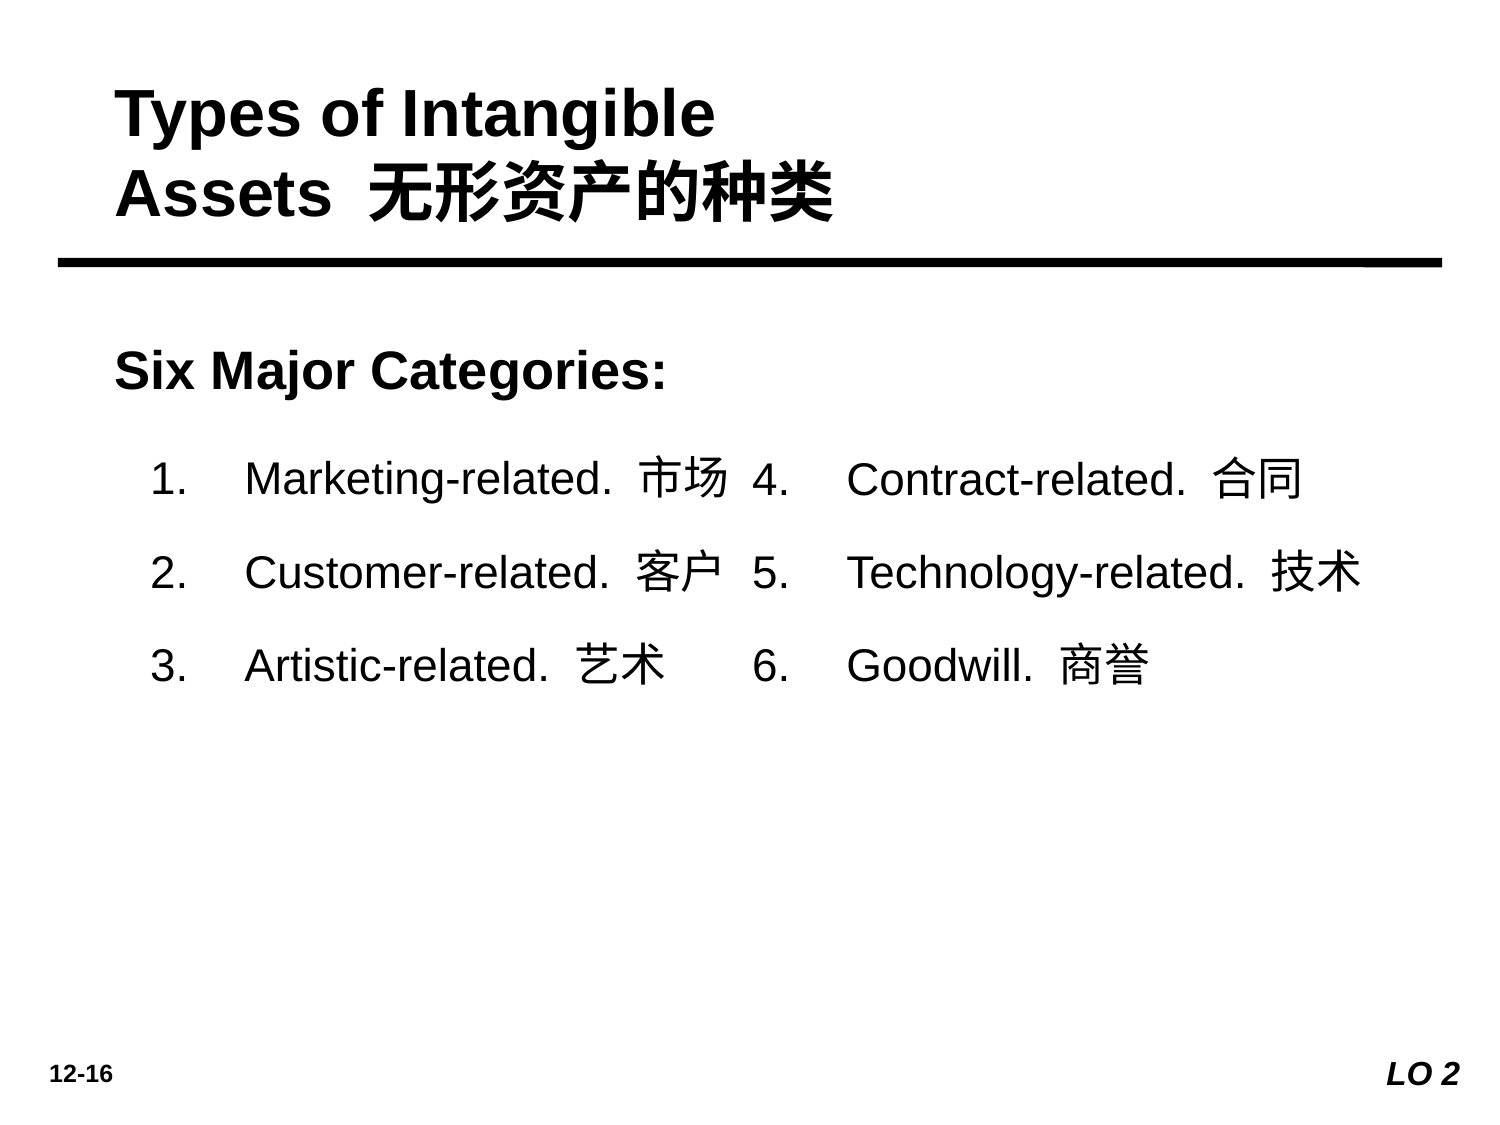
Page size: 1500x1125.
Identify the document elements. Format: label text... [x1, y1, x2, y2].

text_box Marketing-related. 市场 Customer-related. 客户 Artistic-related. 艺术 [135, 430, 737, 699]
text_box Contract-related. 合同 Technology-related. 技术 Goodwill. 商誉 [737, 430, 1400, 699]
text_box Six Major Categories: [99, 321, 775, 408]
text_box LO 2 [1337, 1044, 1475, 1100]
text_box Types of Intangible Assets 无形资产的种类 [99, 62, 1350, 155]
